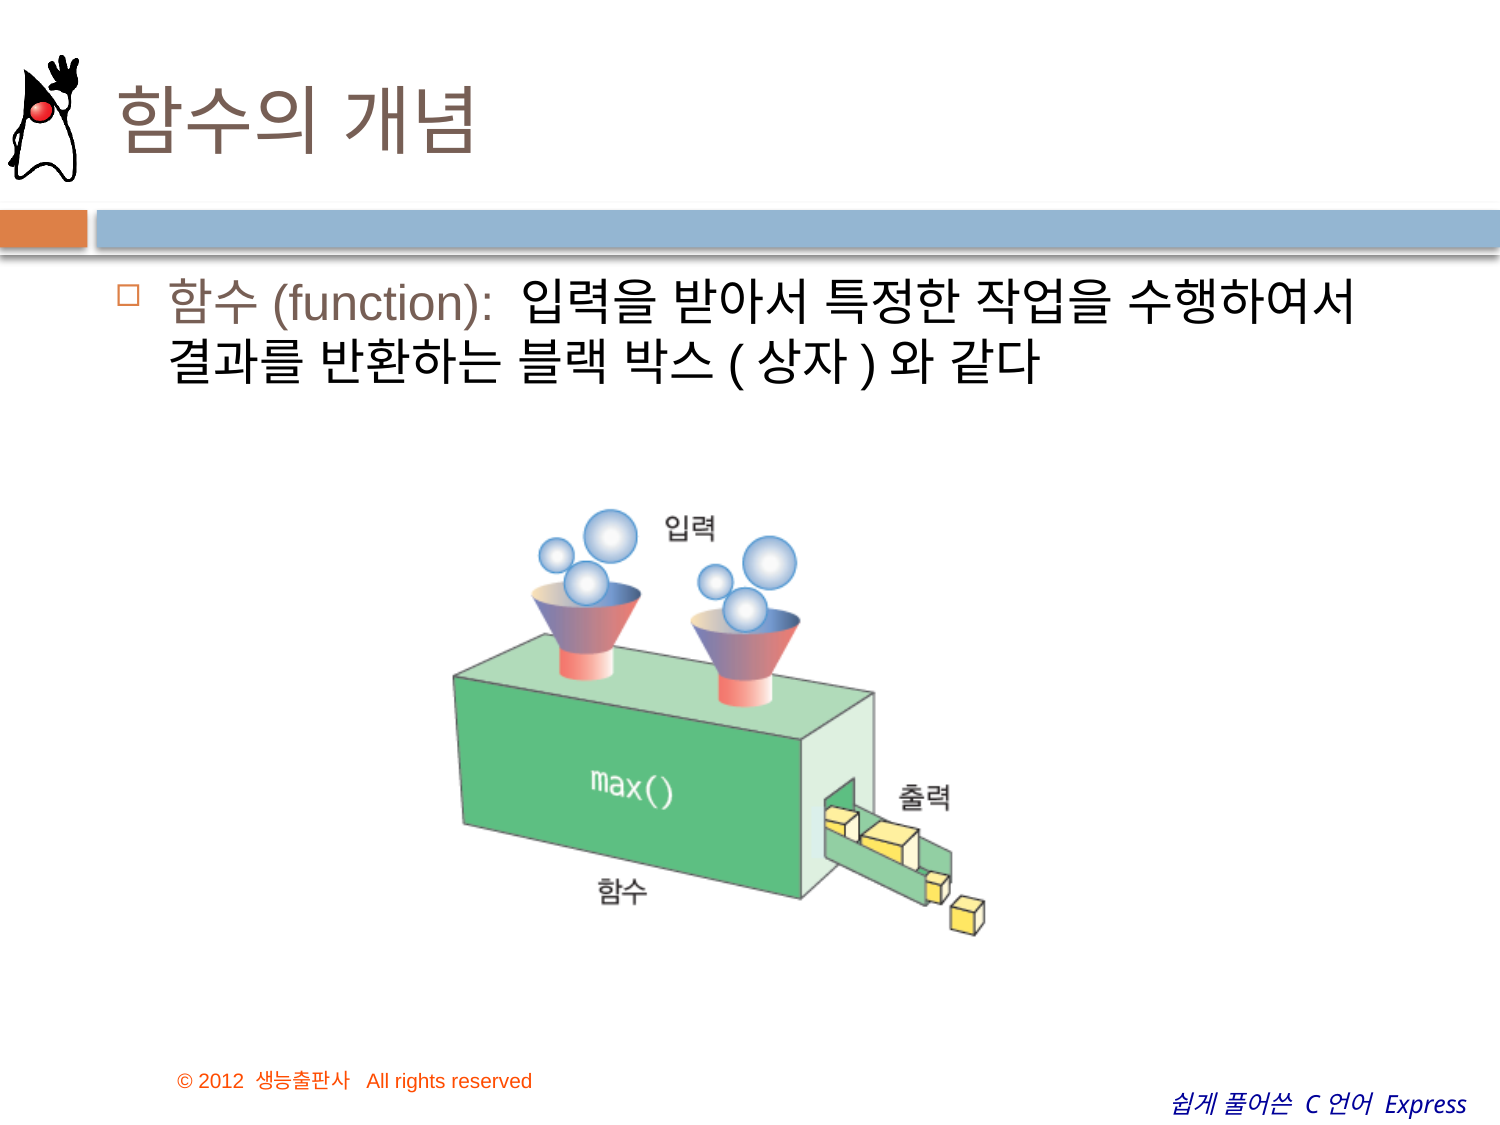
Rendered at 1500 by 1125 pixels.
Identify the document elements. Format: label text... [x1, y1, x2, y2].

title 함수의 개념 [100, 37, 1438, 200]
picture [395, 453, 1070, 969]
picture [8, 55, 79, 182]
list 함수(function): 입력을 받아서 특정한 작업을 수행하여서 결과를 반환하는 블랙 박스(상자)와 같다 [100, 262, 1438, 1000]
